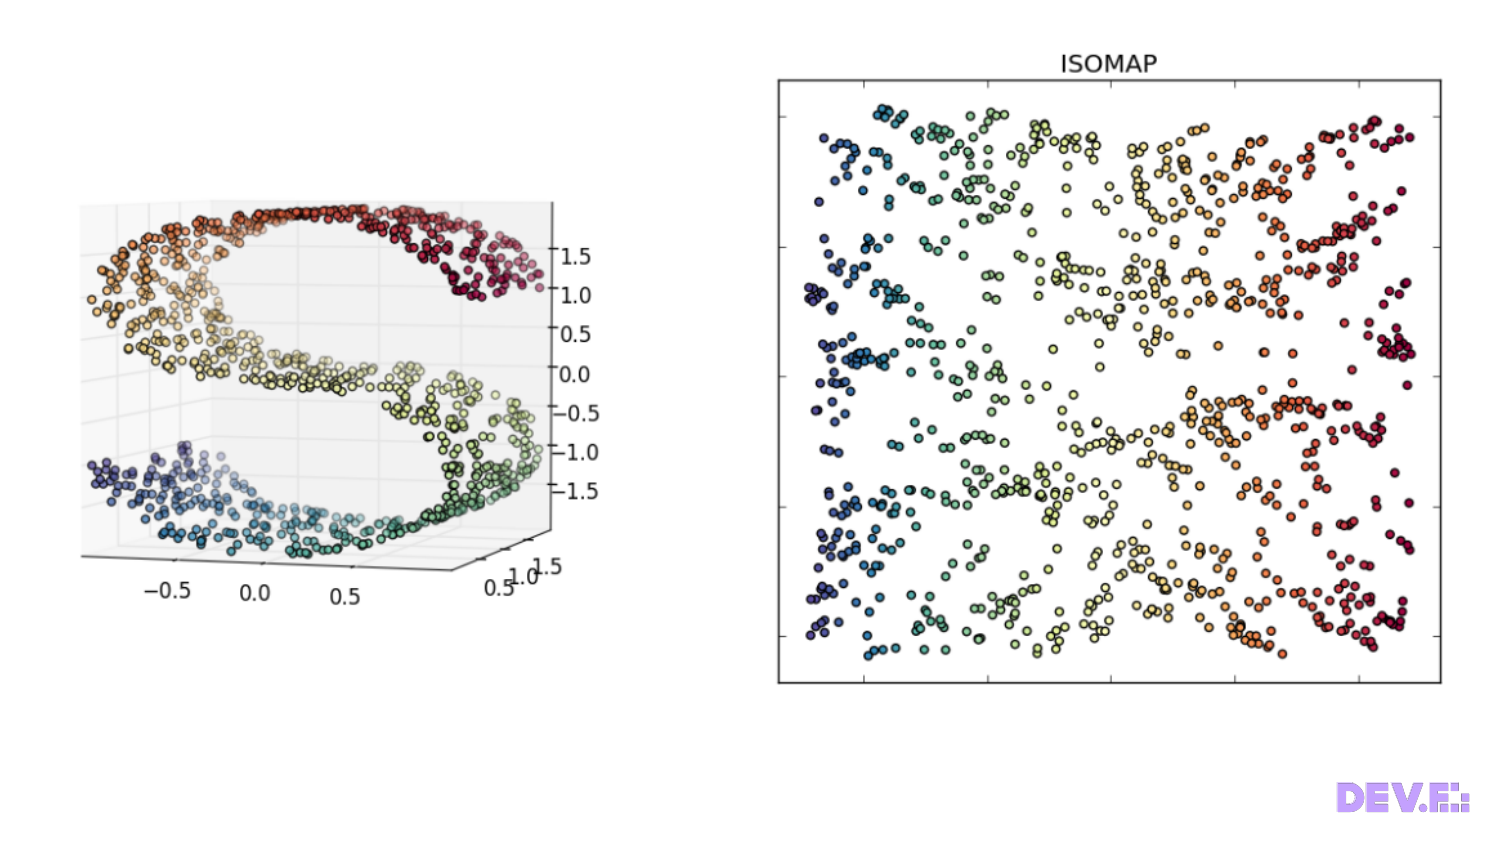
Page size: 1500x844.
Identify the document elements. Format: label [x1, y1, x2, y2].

picture [1330, 776, 1474, 818]
picture [24, 24, 1476, 704]
